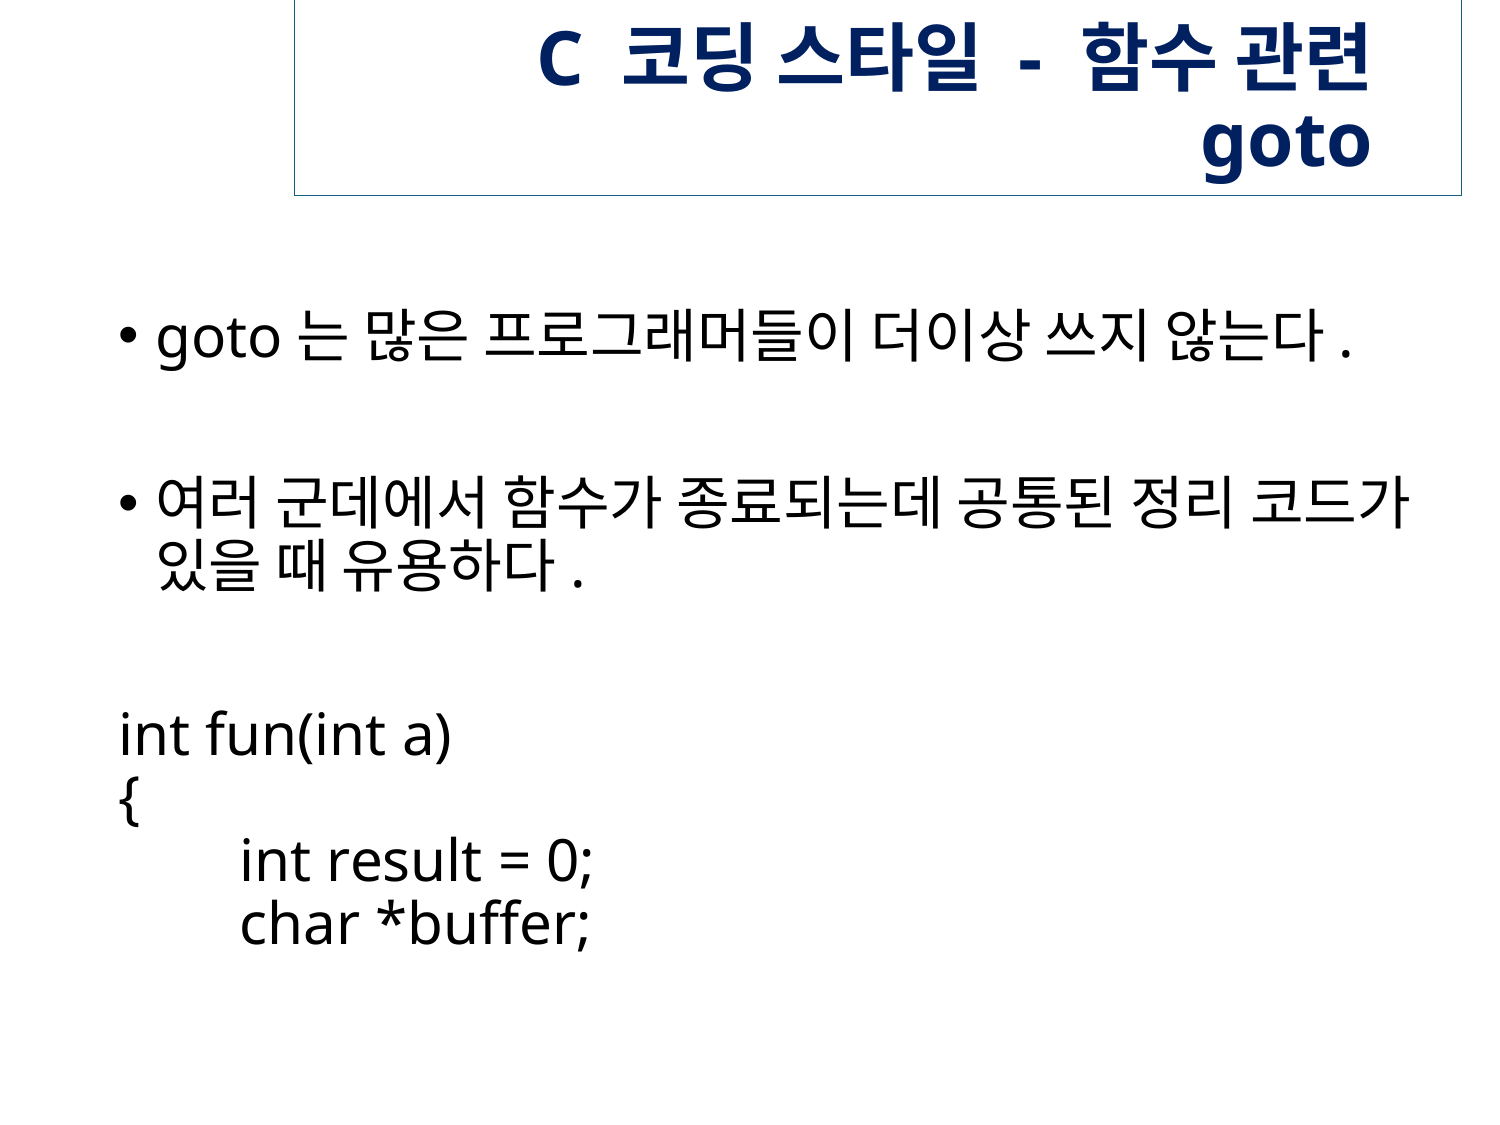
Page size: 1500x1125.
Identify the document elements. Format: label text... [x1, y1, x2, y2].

title C 코딩 스타일 - 함수 관련 goto [294, 0, 1462, 196]
list goto는 많은 프로그래머들이 더이상 쓰지 않는다. 여러 군데에서 함수가 종료되는데 공통된 정리 코드가 있을 때 유용하다. int fun(int a) { int result = 0; char *buffer; [103, 299, 1500, 1014]
